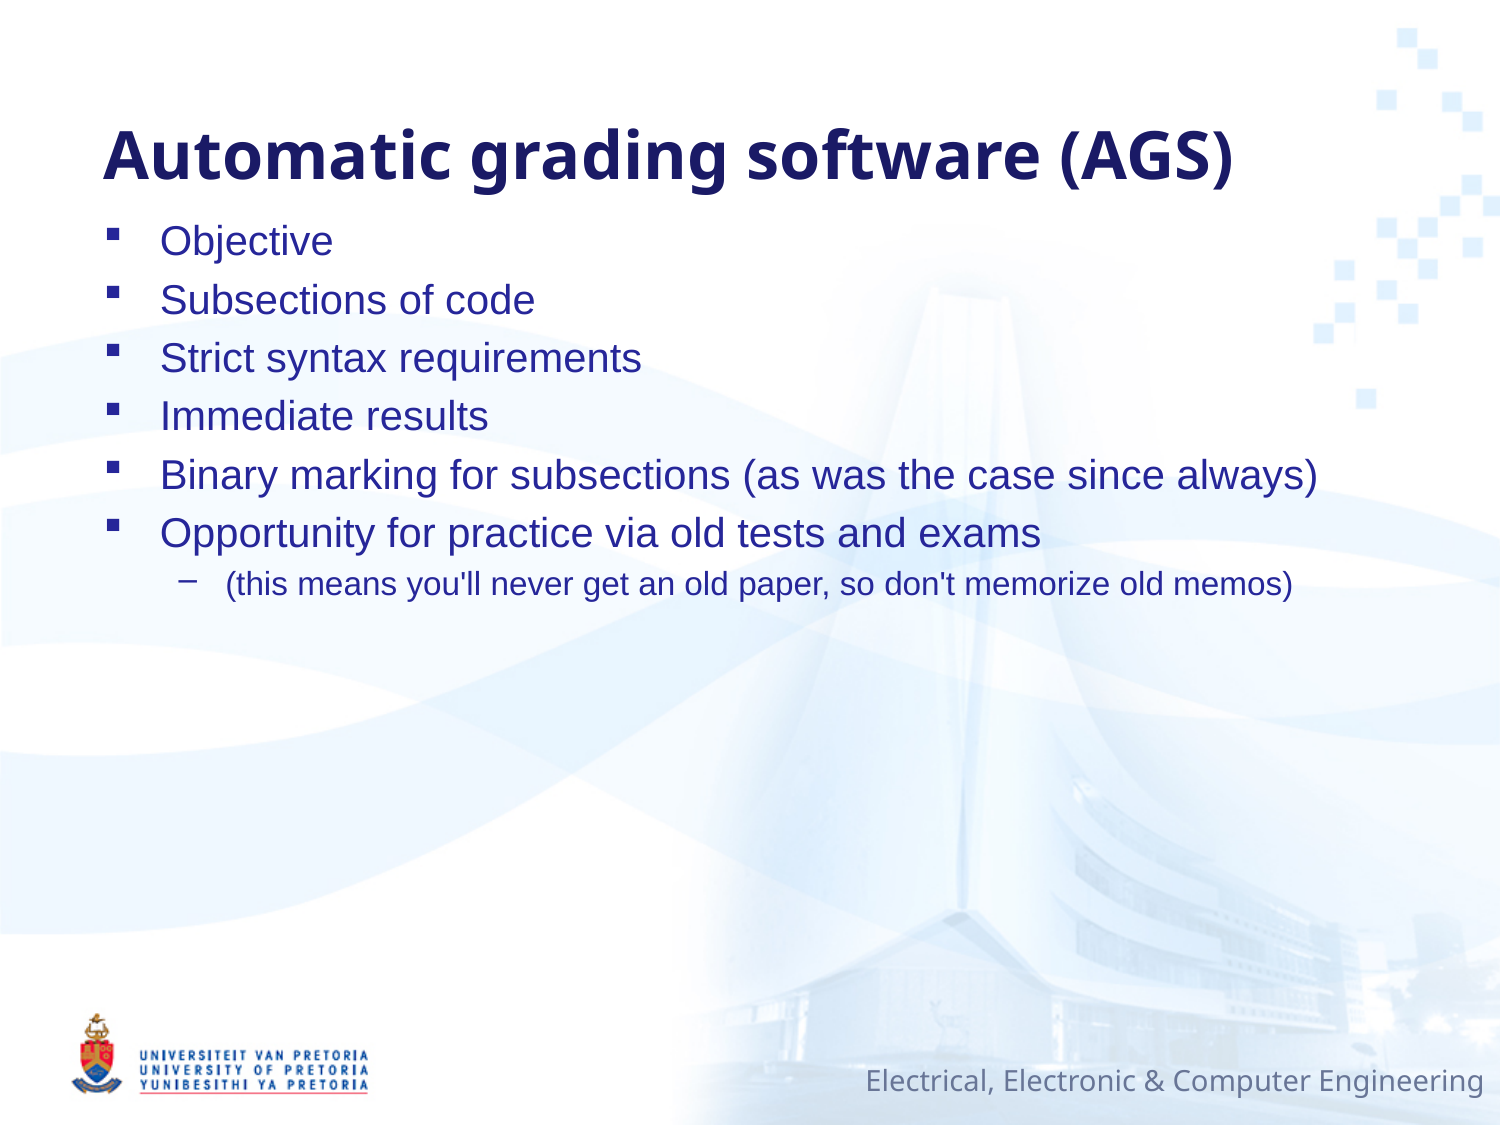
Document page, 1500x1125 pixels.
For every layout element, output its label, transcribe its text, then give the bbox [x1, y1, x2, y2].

list Objective Subsections of code Strict syntax requirements Immediate results Binary marking for subsections (as was the case since always) Opportunity for practice via old tests and exams (this means you'll never get an old paper, so don't memorize old memos) [88, 206, 1364, 882]
picture [0, 0, 1500, 1125]
title Automatic grading software (AGS) [88, 59, 1364, 206]
